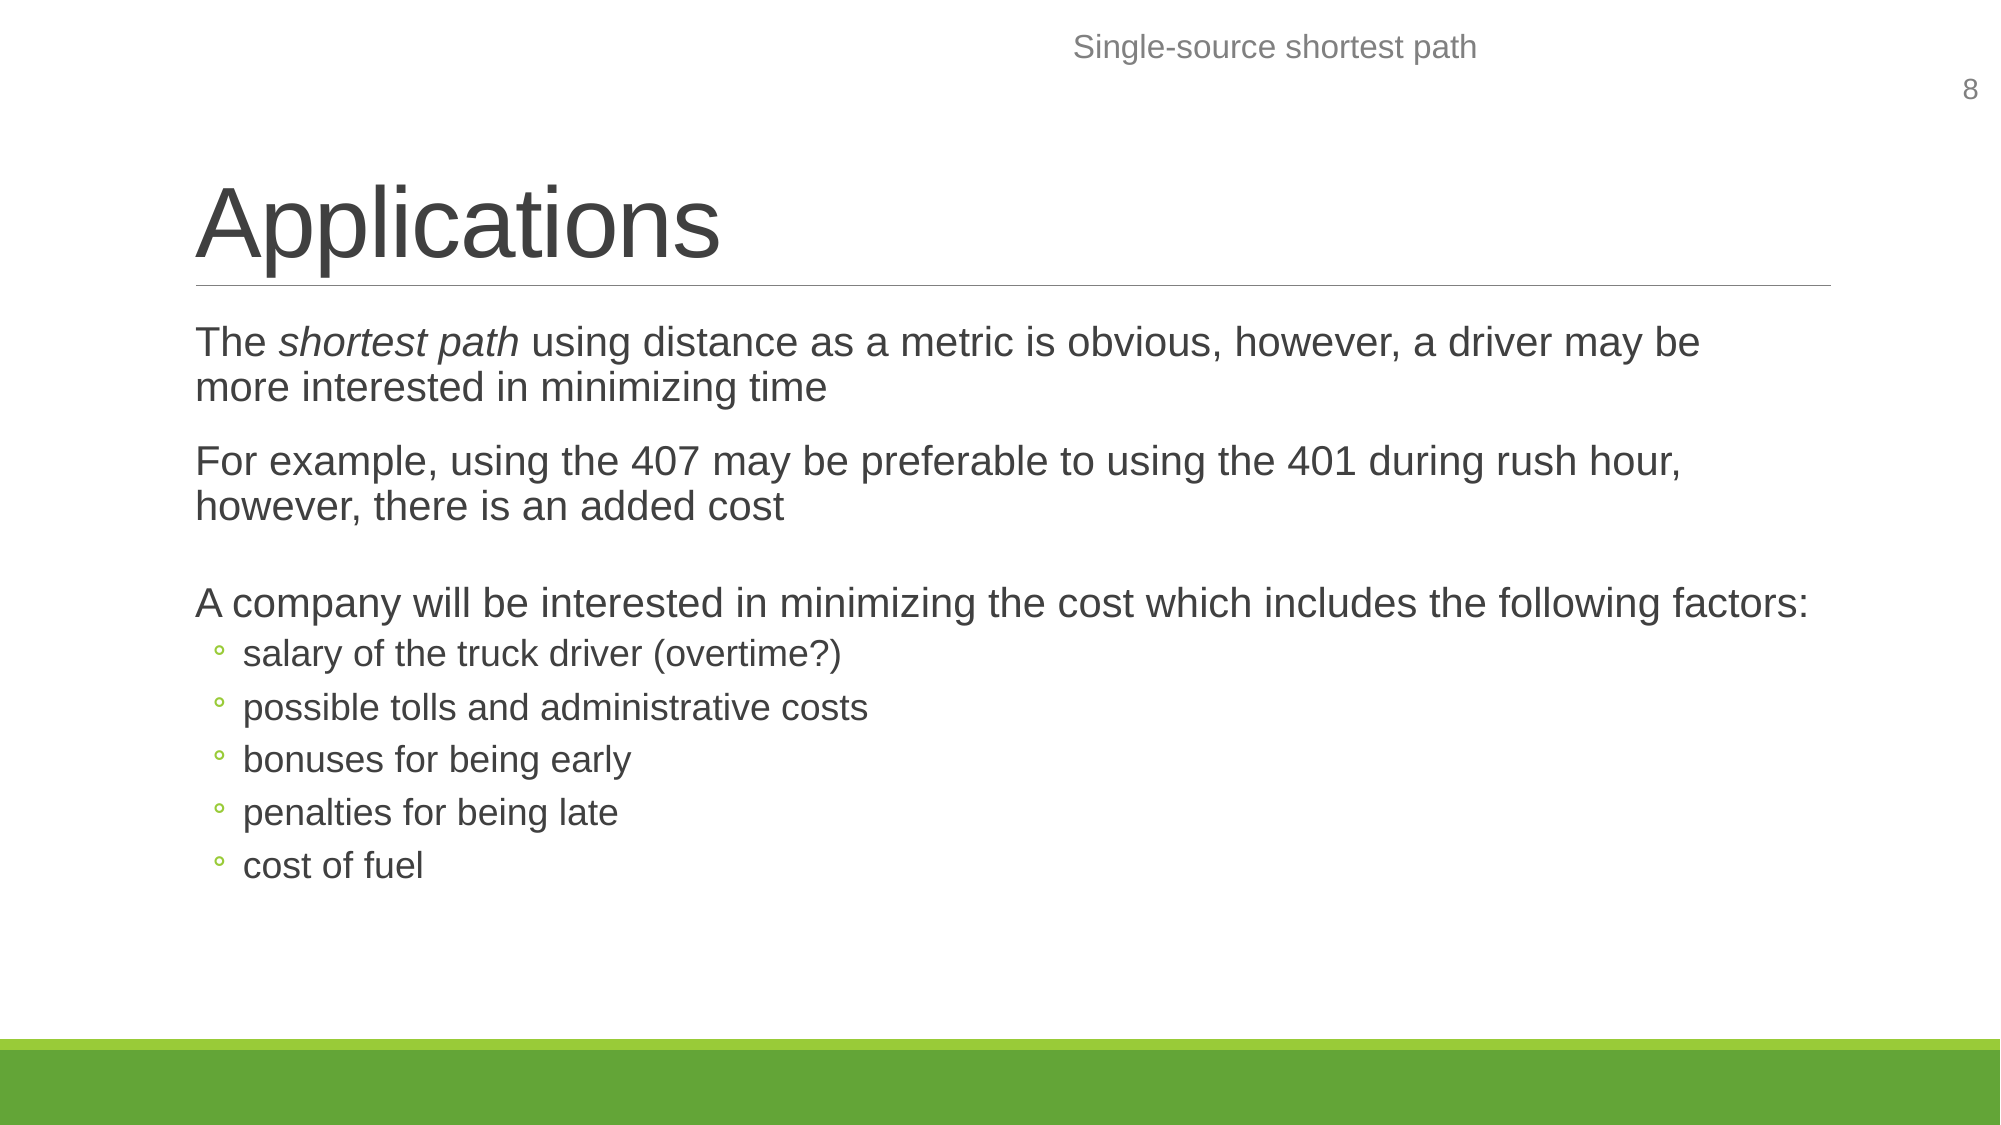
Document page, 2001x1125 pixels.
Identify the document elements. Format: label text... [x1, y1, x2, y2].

title Applications [180, 47, 1830, 285]
list The shortest path using distance as a metric is obvious, however, a driver may be more interested in minimizing time For example, using the 407 may be preferable to using the 401 during rush hour, however, there is an added cost [180, 313, 1715, 546]
text_box A company will be interested in minimizing the cost which includes the following factors: salary of the truck driver (overtime?) possible tolls and administrative costs bonuses for being early penalties for being late cost of fuel [179, 573, 1847, 963]
